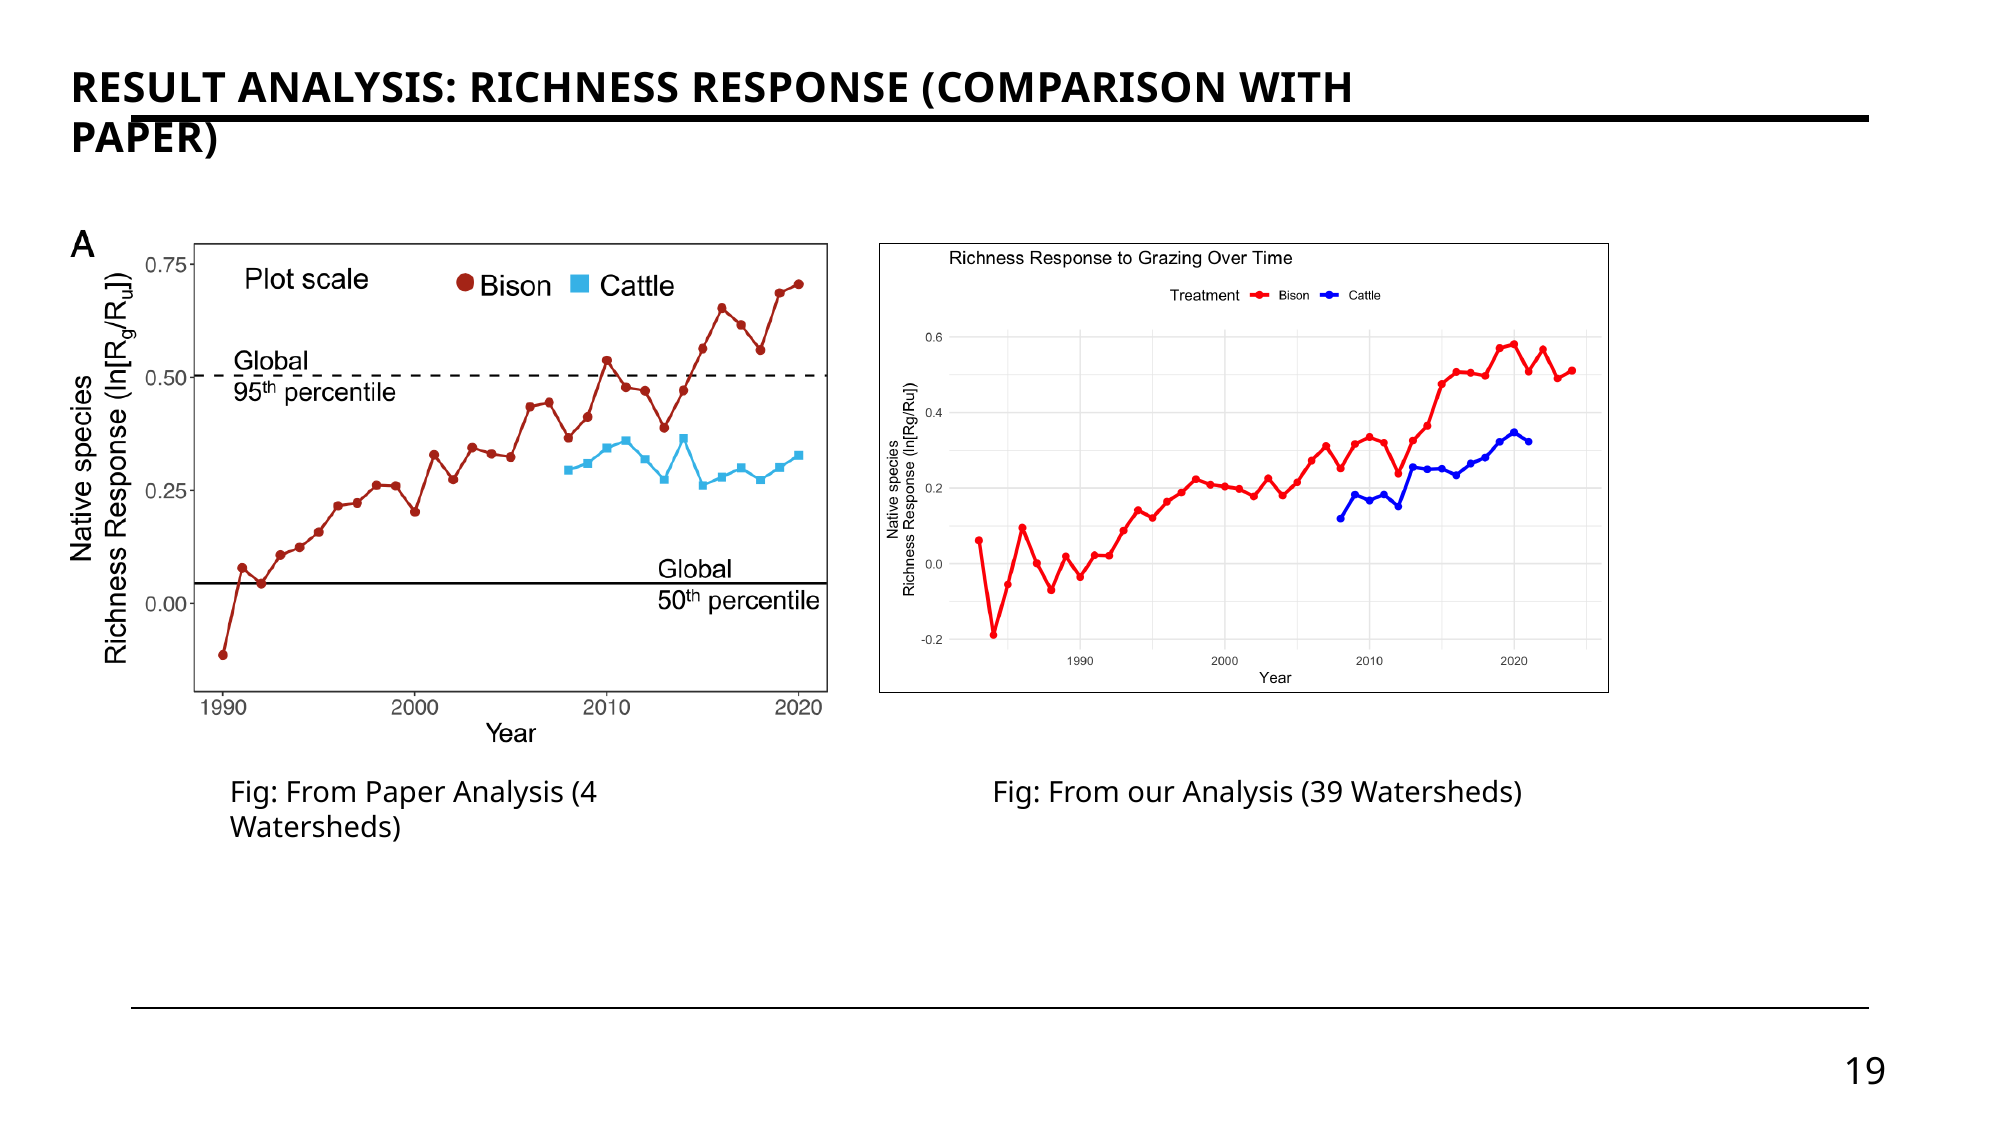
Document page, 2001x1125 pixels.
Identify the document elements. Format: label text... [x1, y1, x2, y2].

picture [879, 243, 1609, 693]
slide_number 19 [1791, 1042, 1902, 1103]
text_box Fig: From our Analysis (39 Watersheds) [977, 766, 1540, 816]
text_box Result Analysis: Richness Response (comparison with paper) [55, 52, 1489, 168]
text_box Fig: From Paper Analysis (4 Watersheds) [215, 766, 777, 851]
picture [55, 203, 865, 746]
